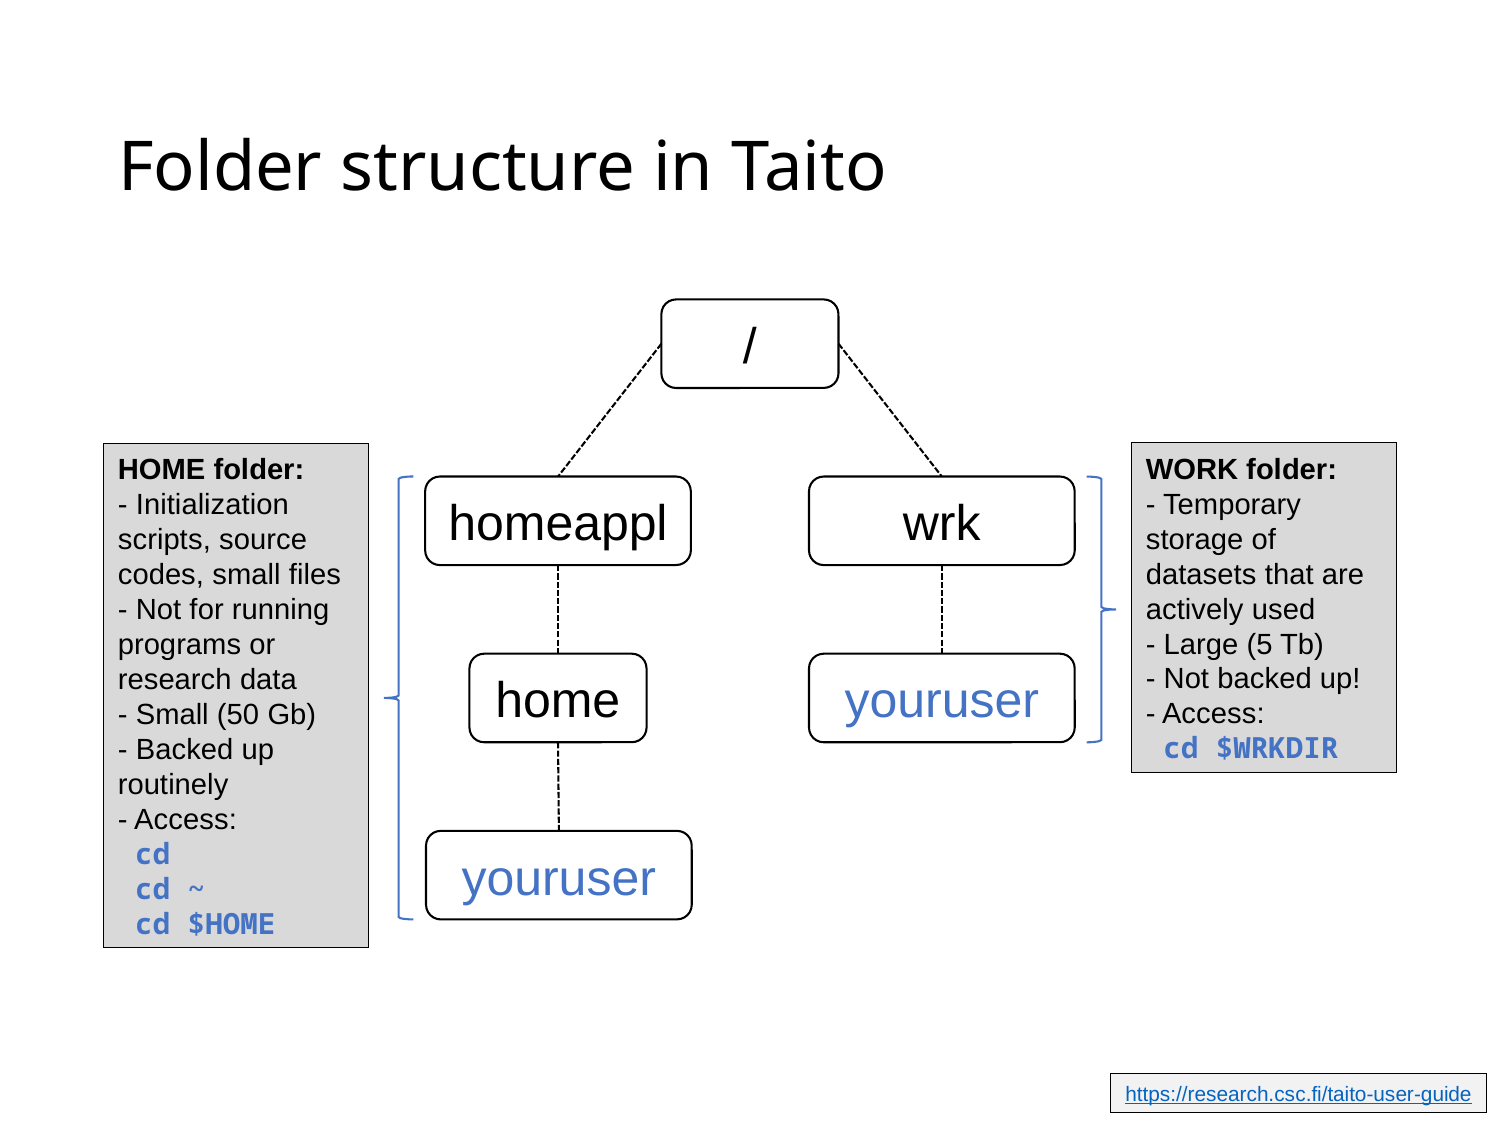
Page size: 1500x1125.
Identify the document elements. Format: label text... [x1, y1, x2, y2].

text_box [383, 475, 414, 920]
text_box / [660, 298, 840, 389]
text_box [1086, 476, 1117, 743]
text_box HOME folder: - Initialization scripts, source codes, small files - Not for running programs or research data - Small (50 Gb) - Backed up routinely - Access: cd cd ~ cd $HOME [103, 443, 369, 948]
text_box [838, 343, 942, 477]
text_box homeappl [424, 475, 692, 566]
text_box youruser [808, 653, 1076, 743]
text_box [557, 343, 662, 477]
text_box WORK folder: - Temporary storage of datasets that are actively used - Large (5 Tb) - Not backed up! - Access: cd $WRKDIR [1131, 442, 1397, 773]
text_box https://research.csc.fi/taito-user-guide [1110, 1073, 1487, 1113]
text_box wrk [808, 475, 1076, 566]
text_box home [468, 653, 648, 743]
text_box youruser [425, 830, 693, 920]
title Folder structure in Taito [103, 59, 1397, 278]
